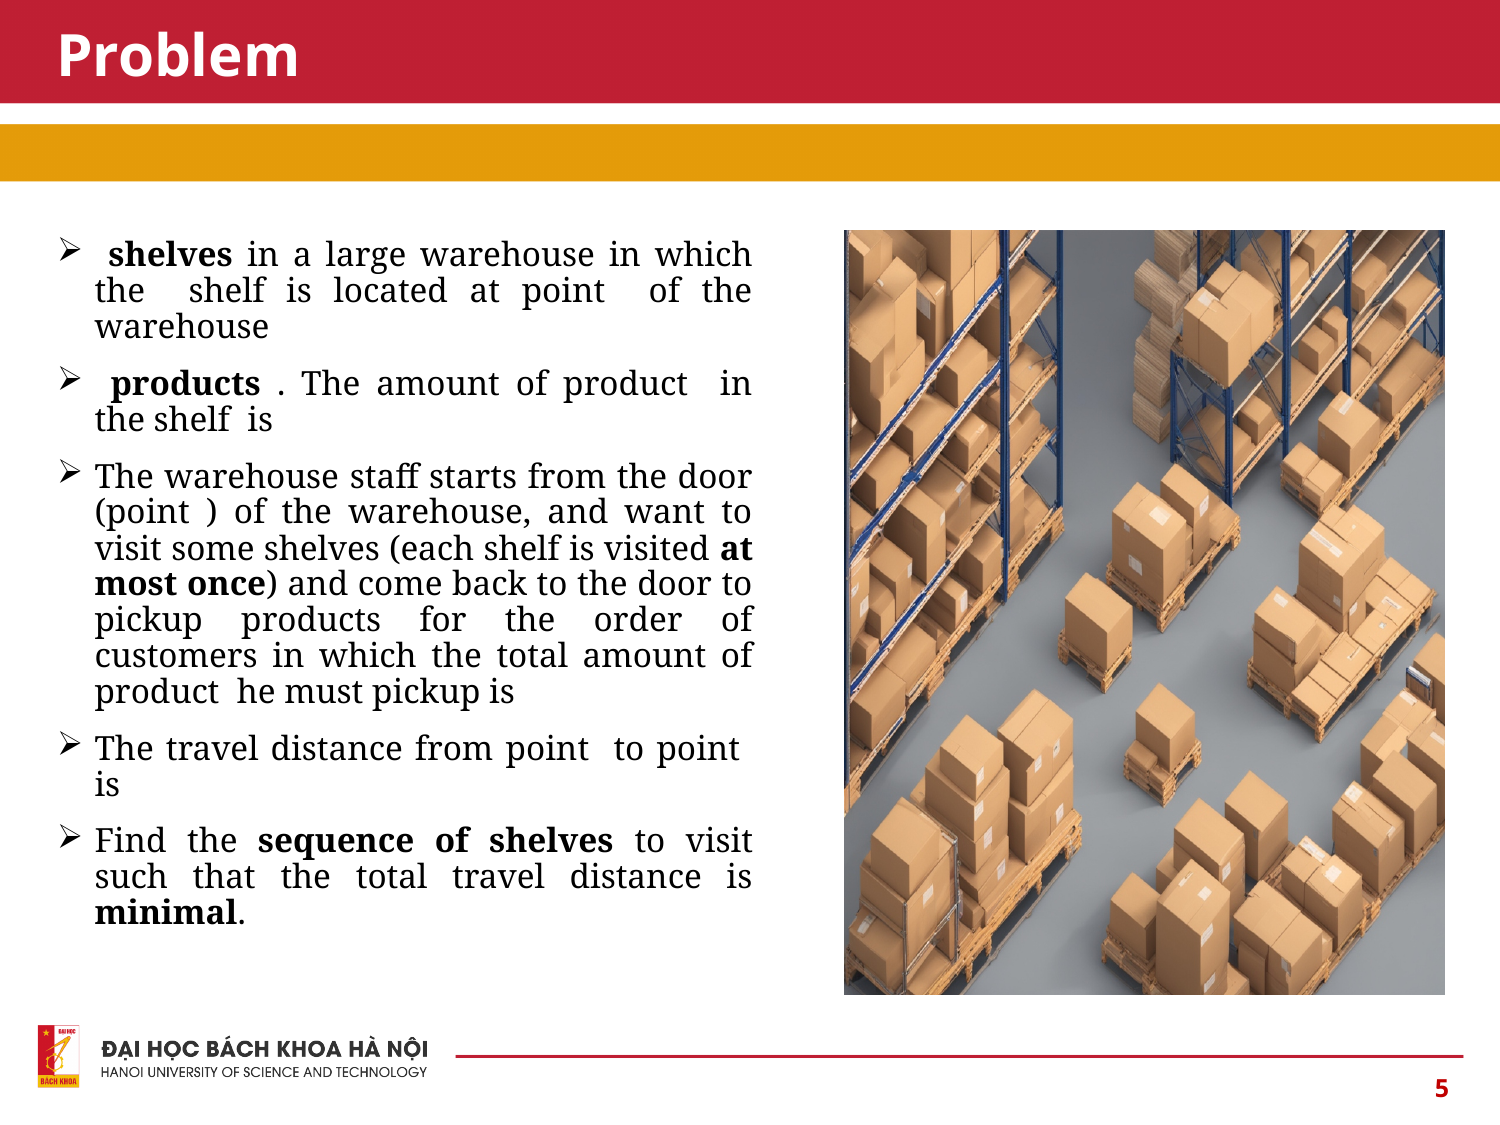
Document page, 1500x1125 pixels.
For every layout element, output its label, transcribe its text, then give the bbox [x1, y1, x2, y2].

picture [0, 0, 1500, 1125]
title Problem [41, 18, 1459, 90]
slide_number 5 [1126, 1065, 1464, 1125]
